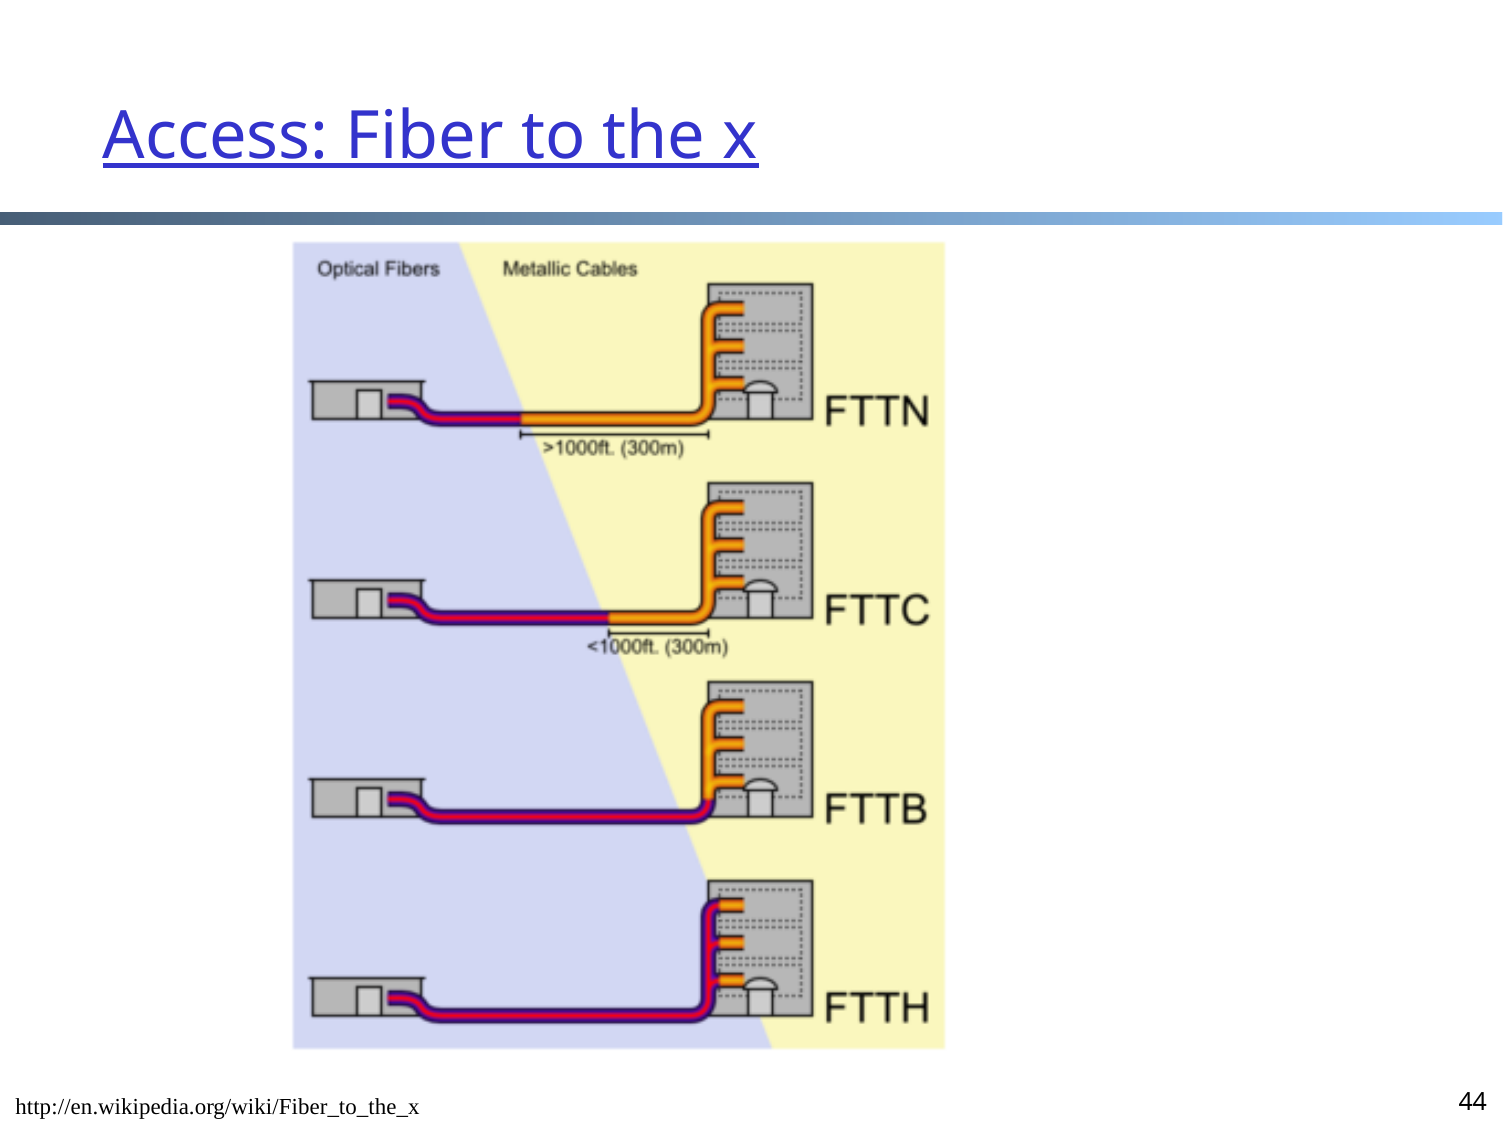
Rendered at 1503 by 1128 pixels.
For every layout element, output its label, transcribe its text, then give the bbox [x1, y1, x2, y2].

text_box http://en.wikipedia.org/wiki/Fiber_to_the_x [0, 1084, 436, 1127]
picture [288, 213, 952, 1098]
title Access: Fiber to the x [87, 37, 1365, 226]
slide_number 44 [1151, 1051, 1503, 1128]
